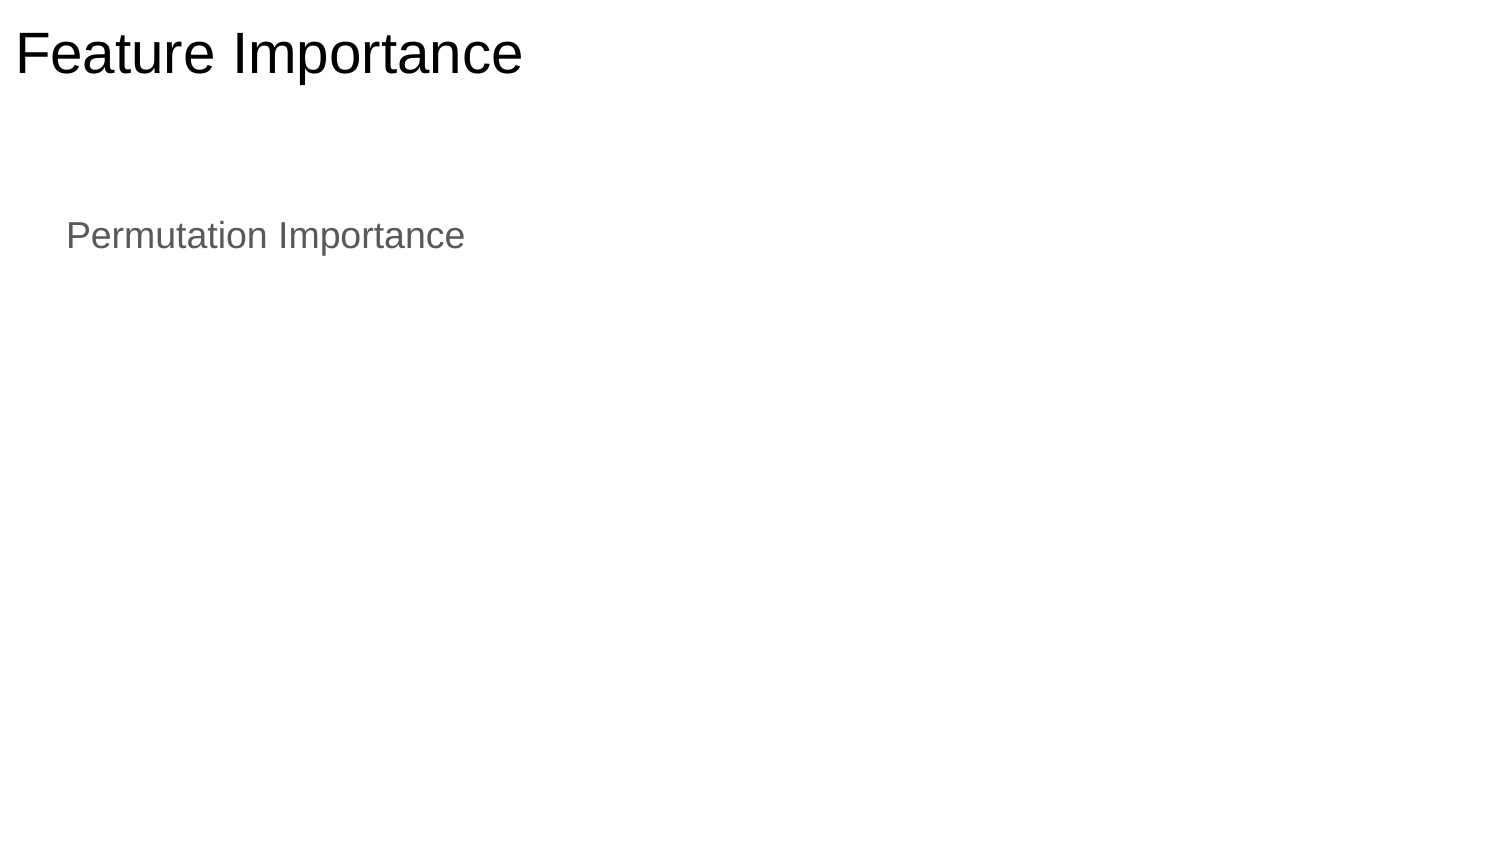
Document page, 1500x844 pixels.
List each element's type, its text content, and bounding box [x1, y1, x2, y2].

title Feature Importance [0, 0, 1398, 94]
list Permutation Importance [51, 189, 1449, 750]
